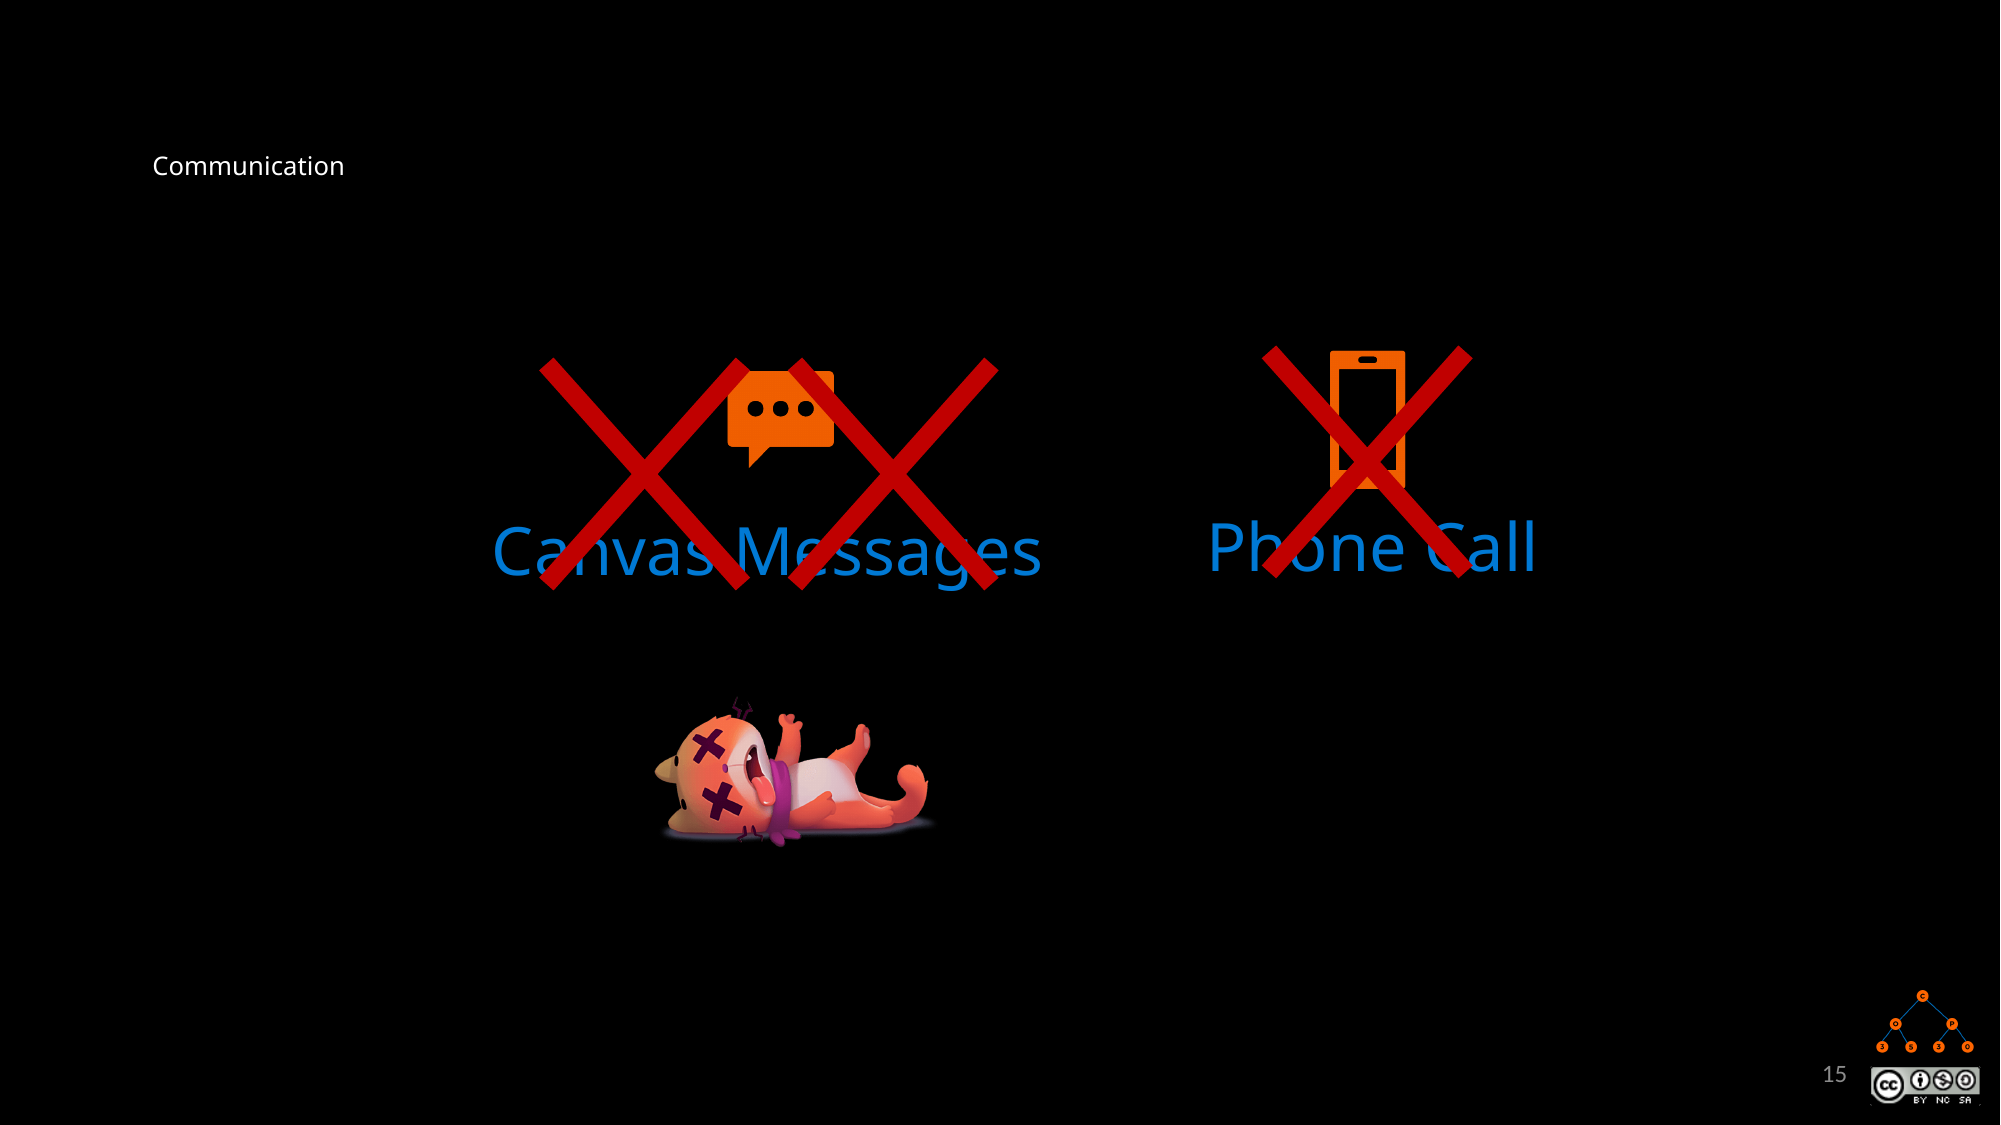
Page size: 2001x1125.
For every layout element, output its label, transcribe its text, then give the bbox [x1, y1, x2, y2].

title Communication [137, 59, 1863, 278]
slide_number 15 [1412, 1042, 1856, 1103]
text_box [1856, 982, 1995, 1106]
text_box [456, 251, 1571, 889]
